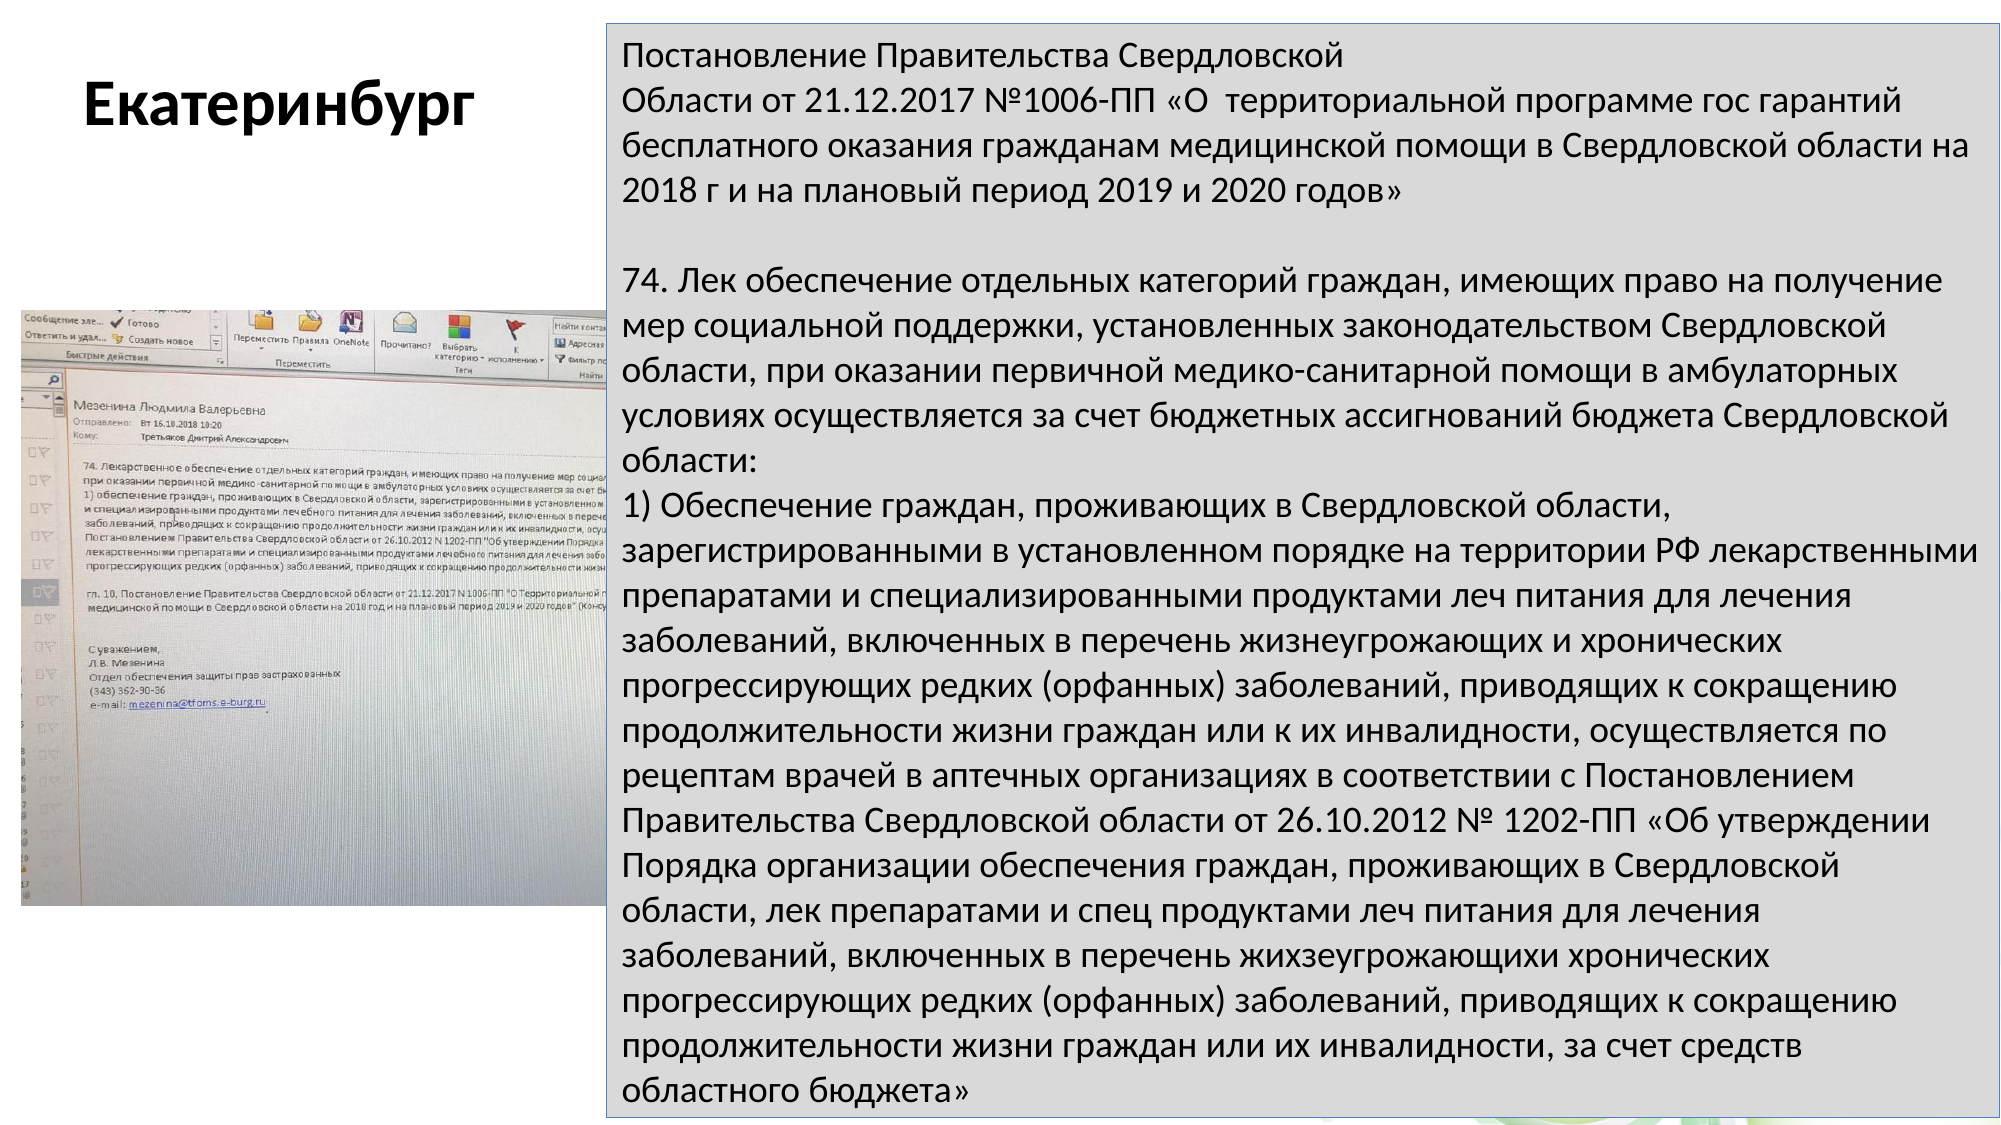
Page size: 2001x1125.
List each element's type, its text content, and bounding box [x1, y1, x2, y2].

text_box Постановление Правительства Свердловской Области от 21.12.2017 №1006-ПП «О территориальной программе гос гарантий бесплатного оказания гражданам медицинской помощи в Свердловской области на 2018 г и на плановый период 2019 и 2020 годов» 74. Лек обеспечение отдельных категорий граждан, имеющих право на получение мер социальной поддержки, установленных законодательством Свердловской области, при оказании первичной медико-санитарной помощи в амбулаторных условиях осуществляется за счет бюджетных ассигнований бюджета Свердловской области: 1) Обеспечение граждан, проживающих в Свердловской области, зарегистрированными в установленном порядке на территории РФ лекарственными препаратами и специализированными продуктами леч питания для лечения заболеваний, включенных в перечень жизнеугрожающих и хронических прогрессирующих редких (орфанных) заболеваний, приводящих к сокращению продолжительности жизни граждан или к их инвалидности, осуществляется по рецептам врачей в аптечных организациях в соответствии с Постановлением Правительства Свердловской области от 26.10.2012 № 1202-ПП «Об утверждении Порядка организации обеспечения граждан, проживающих в Свердловской области, лек препаратами и спец продуктами леч питания для лечения заболеваний, включенных в перечень жихзеугрожающихи хронических прогрессирующих редких (орфанных) заболеваний, приводящих к сокращению продолжительности жизни граждан или их инвалидности, за счет средств областного бюджета» [606, 23, 2000, 1118]
text_box Екатеринбург [69, 51, 491, 147]
picture [0, 0, 2001, 1125]
